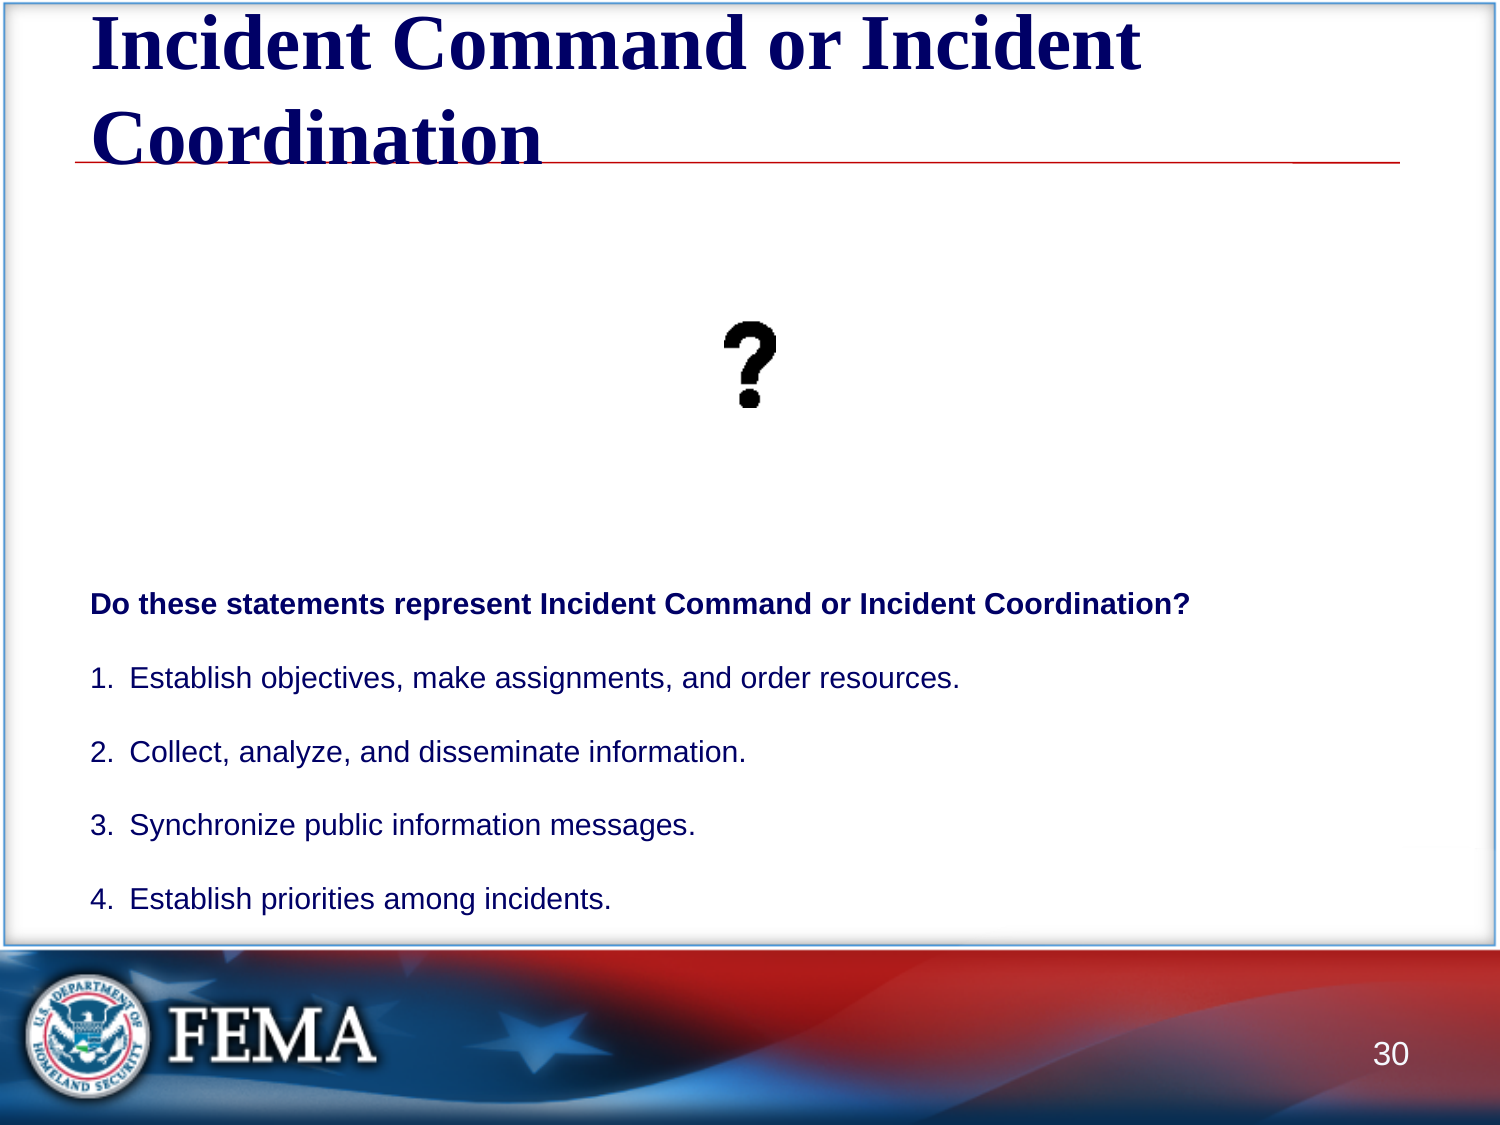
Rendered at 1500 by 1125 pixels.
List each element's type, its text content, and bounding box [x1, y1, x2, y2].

title Incident Command or Incident Coordination [75, 32, 1425, 138]
picture [0, 0, 1500, 1125]
slide_number 30 [1074, 1024, 1425, 1103]
list Do these statements represent Incident Command or Incident Coordination? Establish objectives, make assignments, and order resources. Collect, analyze, and disseminate information. Synchronize public information messages. Establish priorities among incidents. [75, 569, 1425, 927]
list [723, 319, 776, 408]
